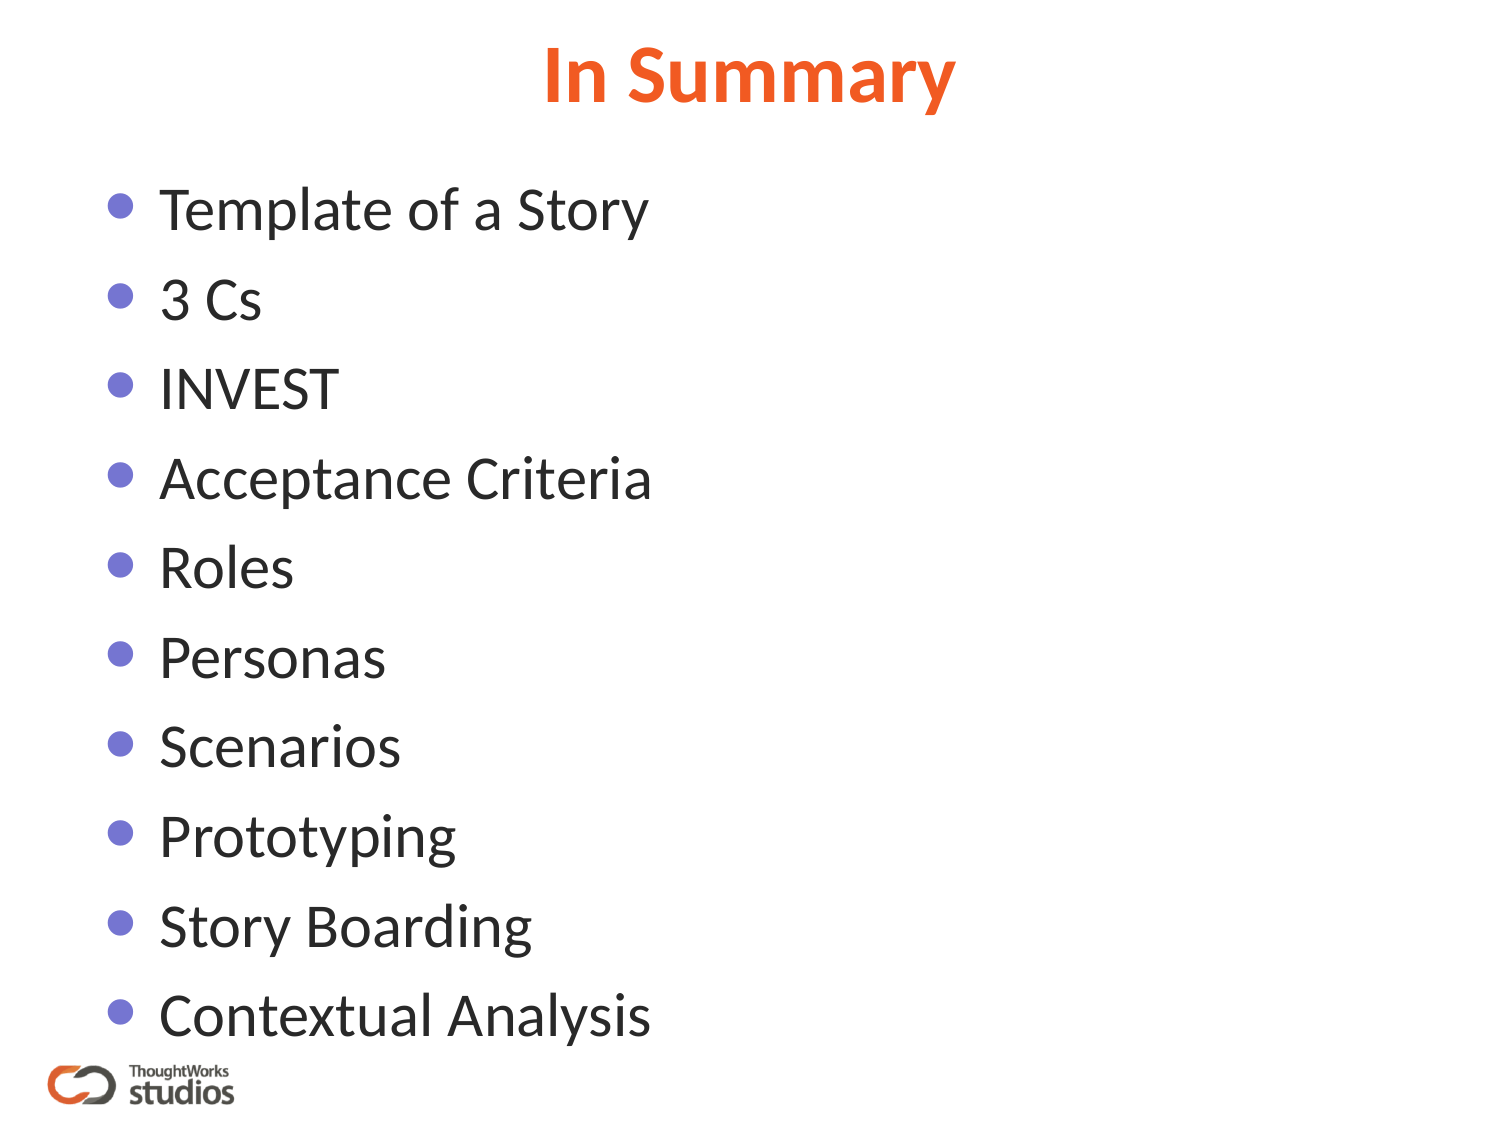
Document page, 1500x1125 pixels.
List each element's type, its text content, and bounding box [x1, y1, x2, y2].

title In Summary [60, 0, 1440, 138]
picture [46, 1063, 235, 1105]
list Template of a Story 3 Cs INVEST Acceptance Criteria Roles Personas Scenarios Prototyping Story Boarding Contextual Analysis [99, 163, 1405, 1022]
